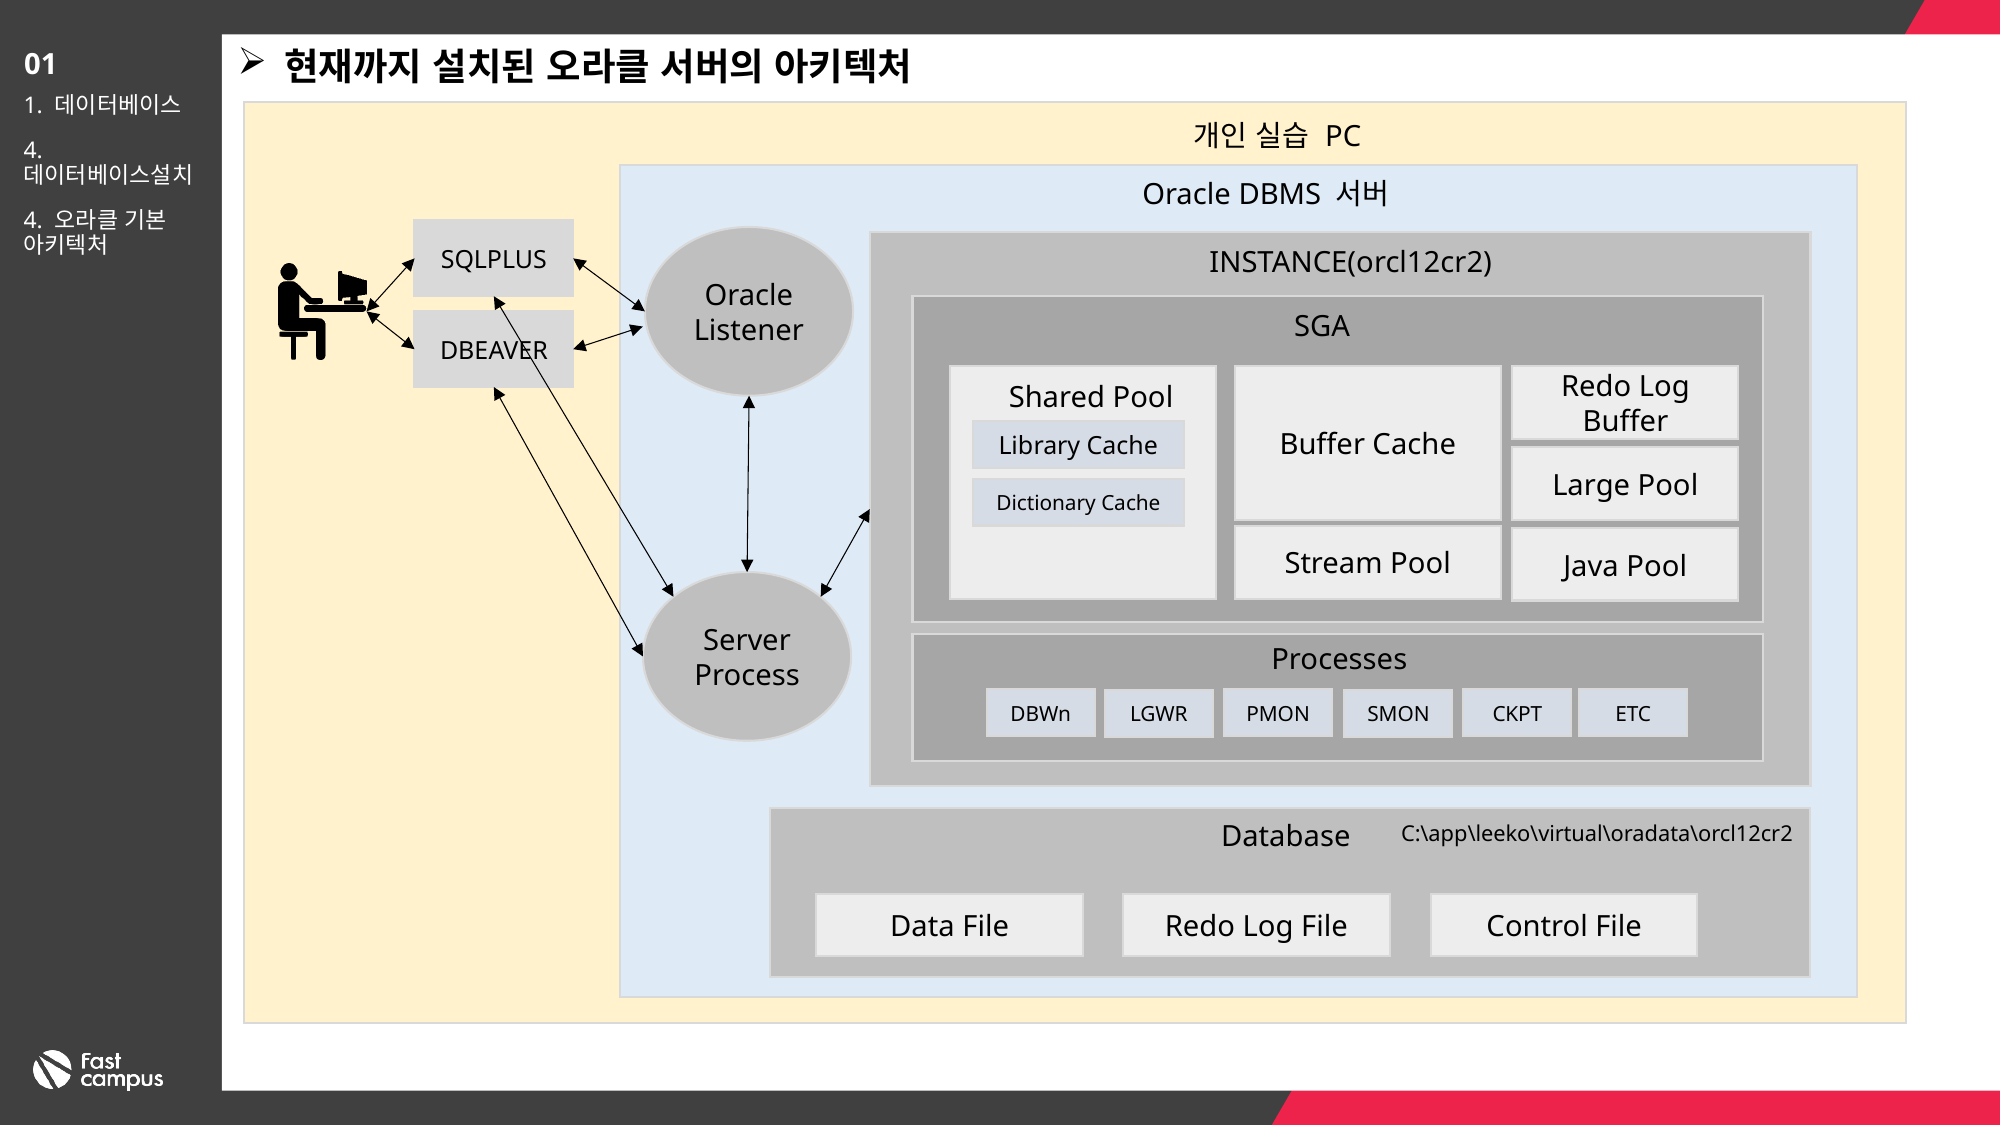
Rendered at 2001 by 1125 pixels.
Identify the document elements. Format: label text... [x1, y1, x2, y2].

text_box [770, 808, 1811, 977]
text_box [366, 258, 415, 311]
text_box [912, 296, 1763, 622]
text_box [619, 164, 1858, 998]
text_box Oracle DBMS 서버 [1127, 168, 1405, 218]
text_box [912, 633, 1763, 761]
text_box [493, 597, 643, 657]
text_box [366, 311, 415, 350]
text_box 현재까지 설치된 오라클 서버의 아키텍처 [222, 36, 928, 96]
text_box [573, 258, 645, 296]
picture [33, 1050, 163, 1091]
text_box SQLPLUS [413, 219, 574, 297]
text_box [820, 509, 870, 597]
list 1. 데이터베이스 4. 데이터베이스설치 4. 오라클 기본 아키텍처 [8, 86, 229, 291]
list 01 [9, 41, 222, 86]
text_box Server Process [641, 570, 853, 742]
picture [278, 263, 367, 360]
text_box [869, 231, 1811, 787]
text_box 개인 실습 PC [1179, 110, 1377, 160]
text_box [243, 101, 1907, 1024]
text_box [493, 296, 674, 597]
text_box Oracle Listener [645, 225, 855, 397]
text_box DBEAVER [413, 310, 493, 388]
